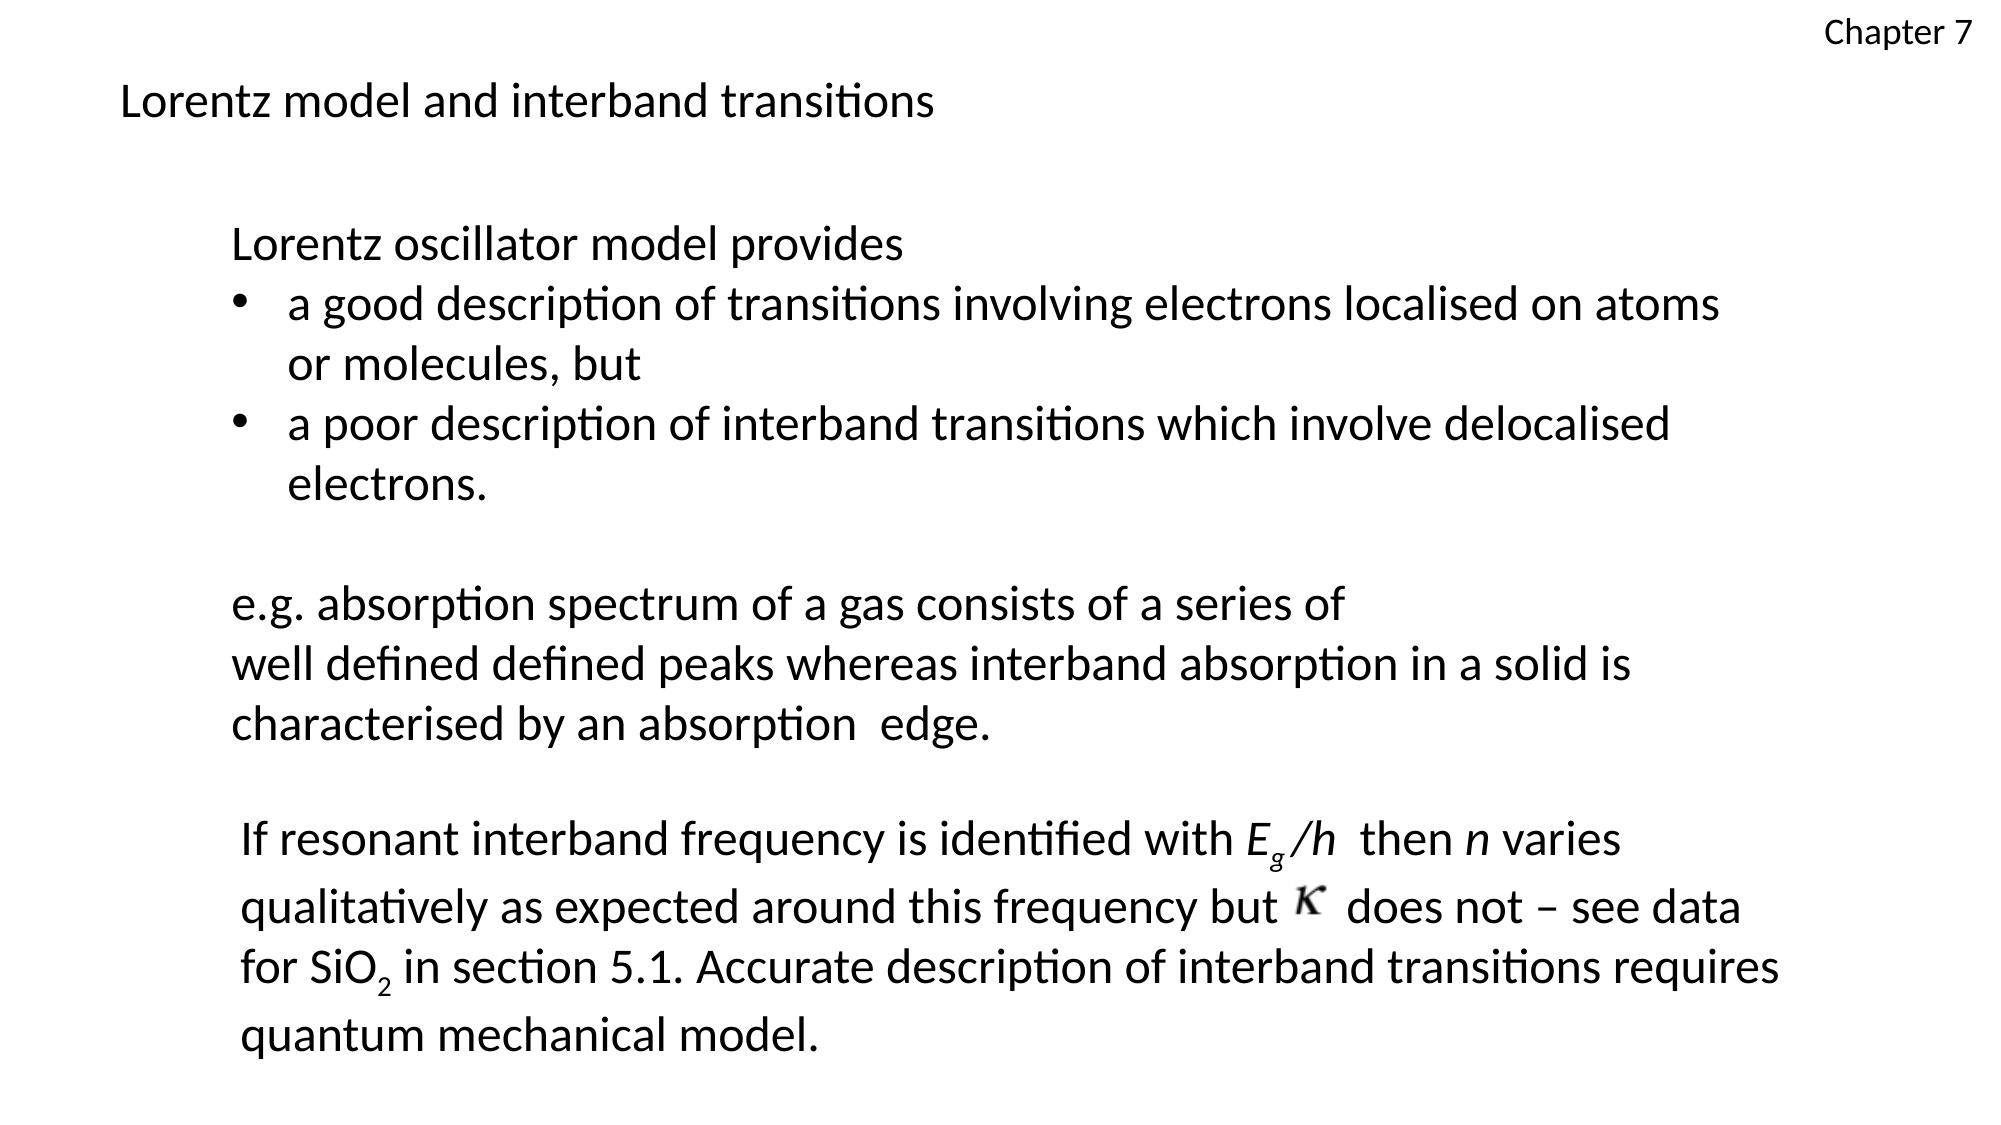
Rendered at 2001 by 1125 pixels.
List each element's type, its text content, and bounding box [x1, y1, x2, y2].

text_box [222, 797, 1799, 1056]
text_box Lorentz oscillator model provides a good description of transitions involving electrons localised on atoms or molecules, but a poor description of interband transitions which involve delocalised electrons. e.g. absorption spectrum of a gas consists of a series of well defined defined peaks whereas interband absorption in a solid is characterised by an absorption edge. [216, 202, 1769, 758]
text_box Lorentz model and interband transitions [105, 60, 950, 136]
text_box Chapter 7 [1809, 0, 1988, 60]
